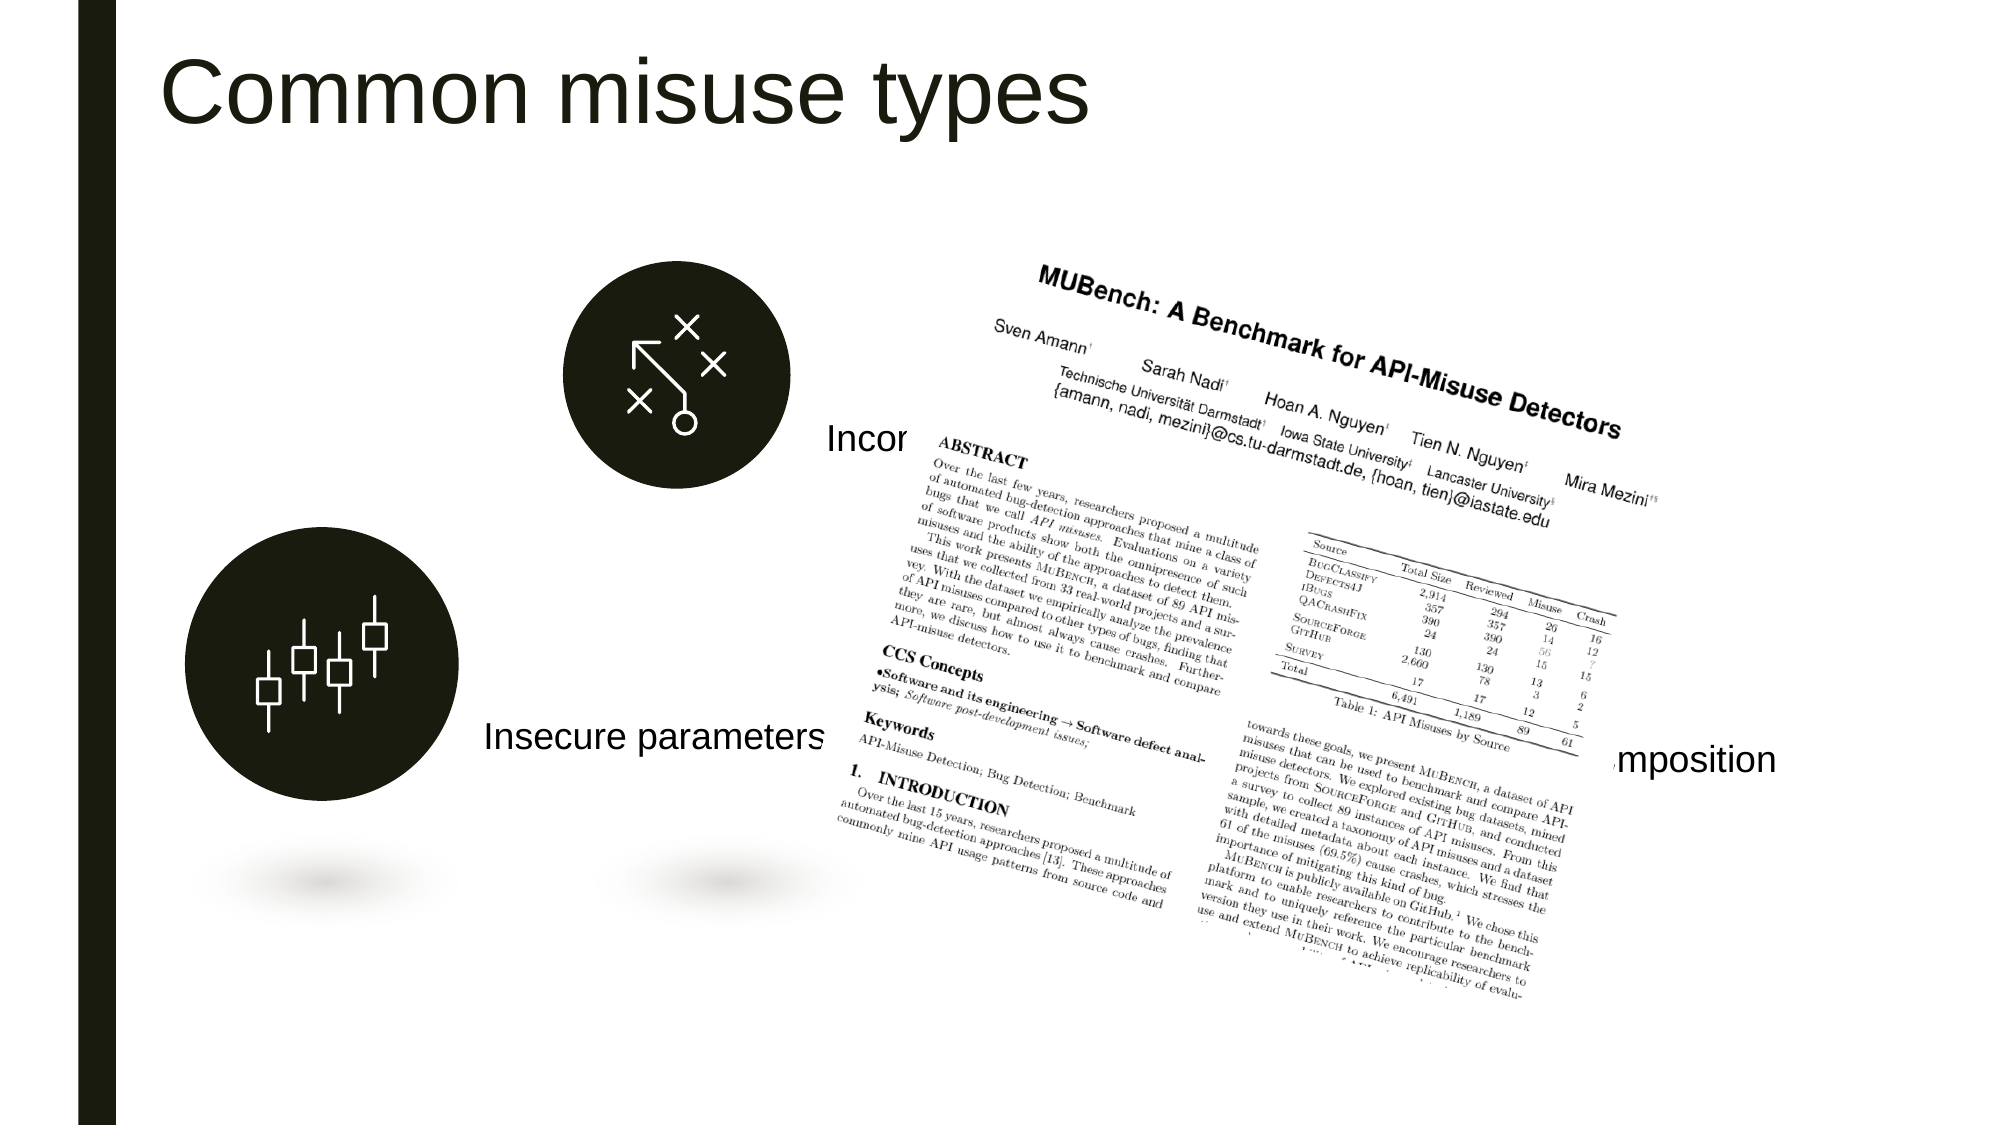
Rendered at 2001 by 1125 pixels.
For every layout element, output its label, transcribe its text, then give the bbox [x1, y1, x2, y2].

text_box Insecure composition [1650, 727, 2000, 788]
picture [184, 833, 469, 929]
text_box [562, 260, 791, 489]
picture [804, 175, 1719, 1014]
title Common misuse types [144, 37, 2000, 244]
picture [586, 833, 870, 929]
text_box Incorrect call sequence [811, 406, 870, 466]
text_box Insecure parameters [468, 704, 832, 765]
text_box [184, 526, 459, 802]
